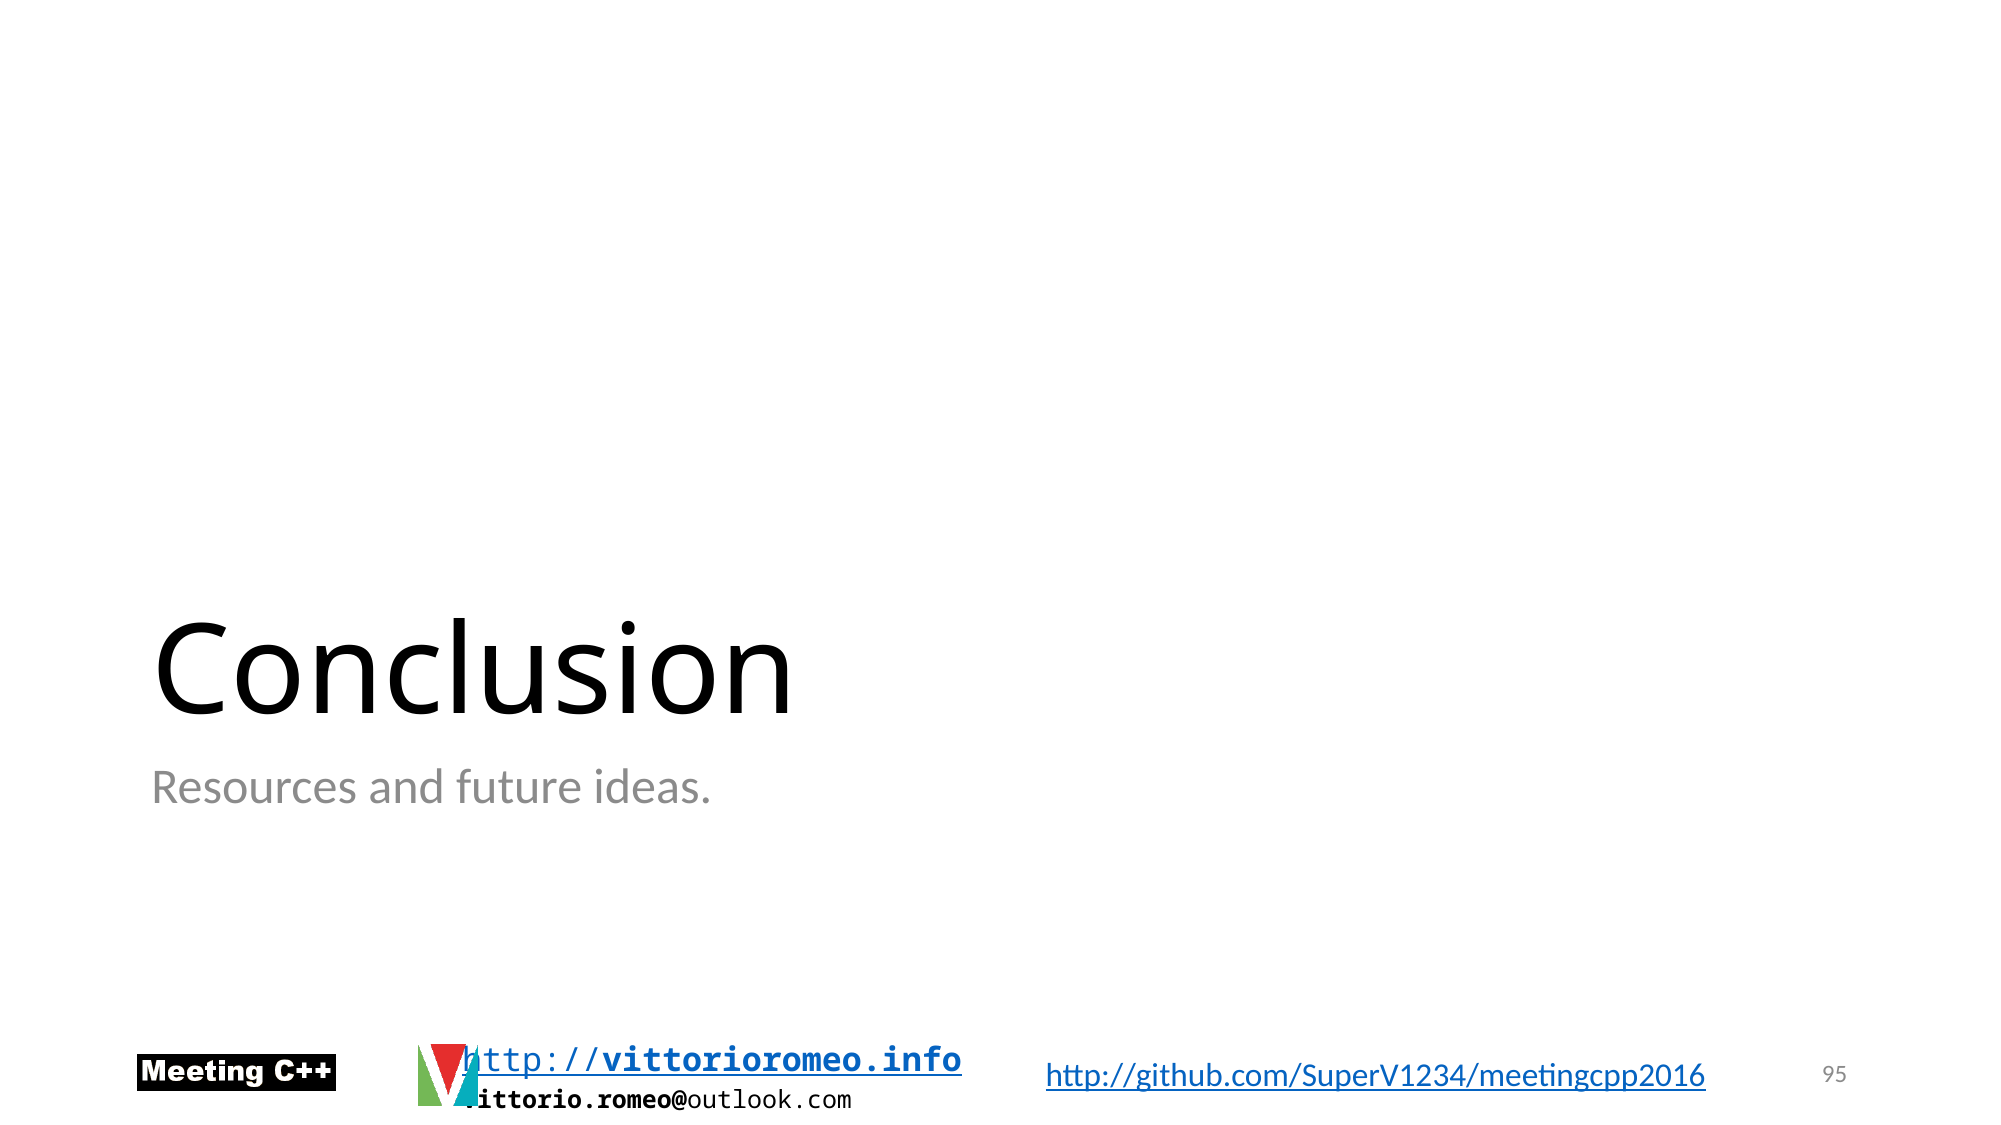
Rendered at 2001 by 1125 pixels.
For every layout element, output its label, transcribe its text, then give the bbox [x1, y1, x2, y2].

title Conclusion [136, 280, 1862, 749]
picture [137, 1054, 336, 1091]
picture [418, 1044, 478, 1106]
list Resources and future ideas. [136, 752, 1862, 999]
slide_number 95 [1793, 1042, 1863, 1103]
